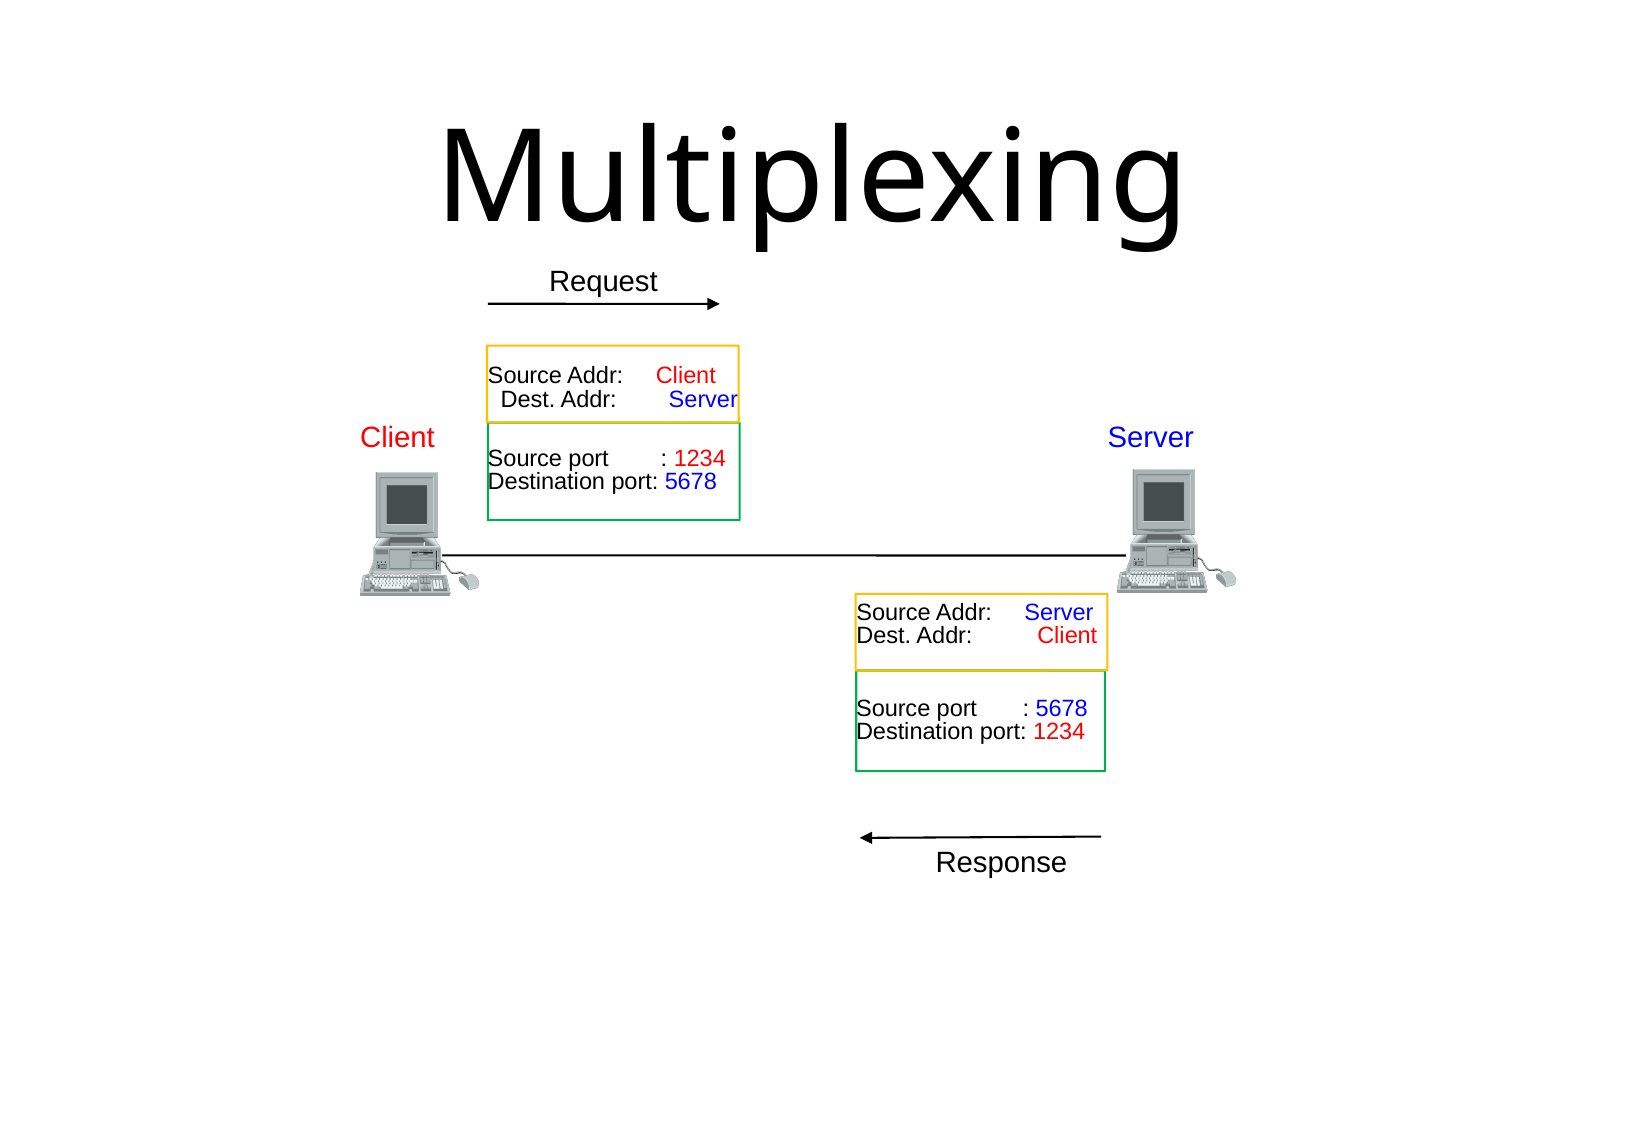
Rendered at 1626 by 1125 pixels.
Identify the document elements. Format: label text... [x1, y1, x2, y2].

text_box Source Addr: Client Dest. Addr: Server [487, 363, 740, 415]
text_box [855, 670, 1106, 880]
text_box Client [360, 424, 436, 454]
text_box [486, 345, 739, 421]
text_box Source Addr: Server Dest. Addr: Client [856, 611, 1109, 663]
text_box Server [1107, 424, 1195, 454]
picture [1116, 469, 1237, 594]
text_box [487, 297, 720, 311]
picture [359, 471, 480, 597]
text_box [855, 593, 1108, 671]
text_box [487, 422, 740, 521]
text_box Request [549, 268, 659, 298]
title Multiplexing [158, 29, 1467, 311]
